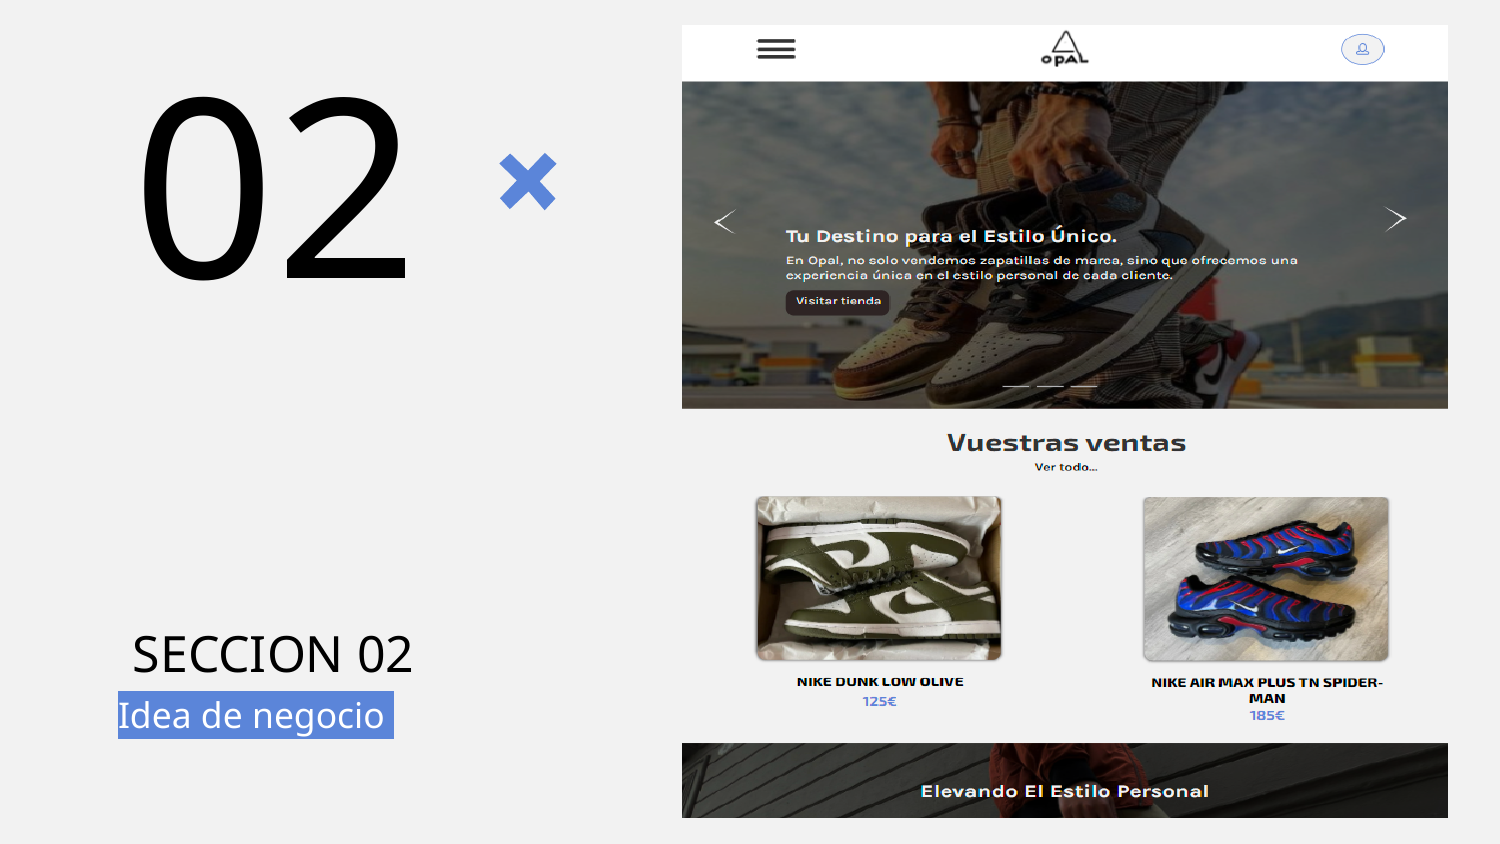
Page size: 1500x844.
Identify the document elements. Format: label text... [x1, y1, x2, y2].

title SECCION 02 [118, 604, 677, 678]
picture [682, 25, 1448, 819]
subtitle Idea de negocio [118, 678, 677, 756]
text_box [499, 152, 557, 211]
title 02 [118, 88, 669, 344]
